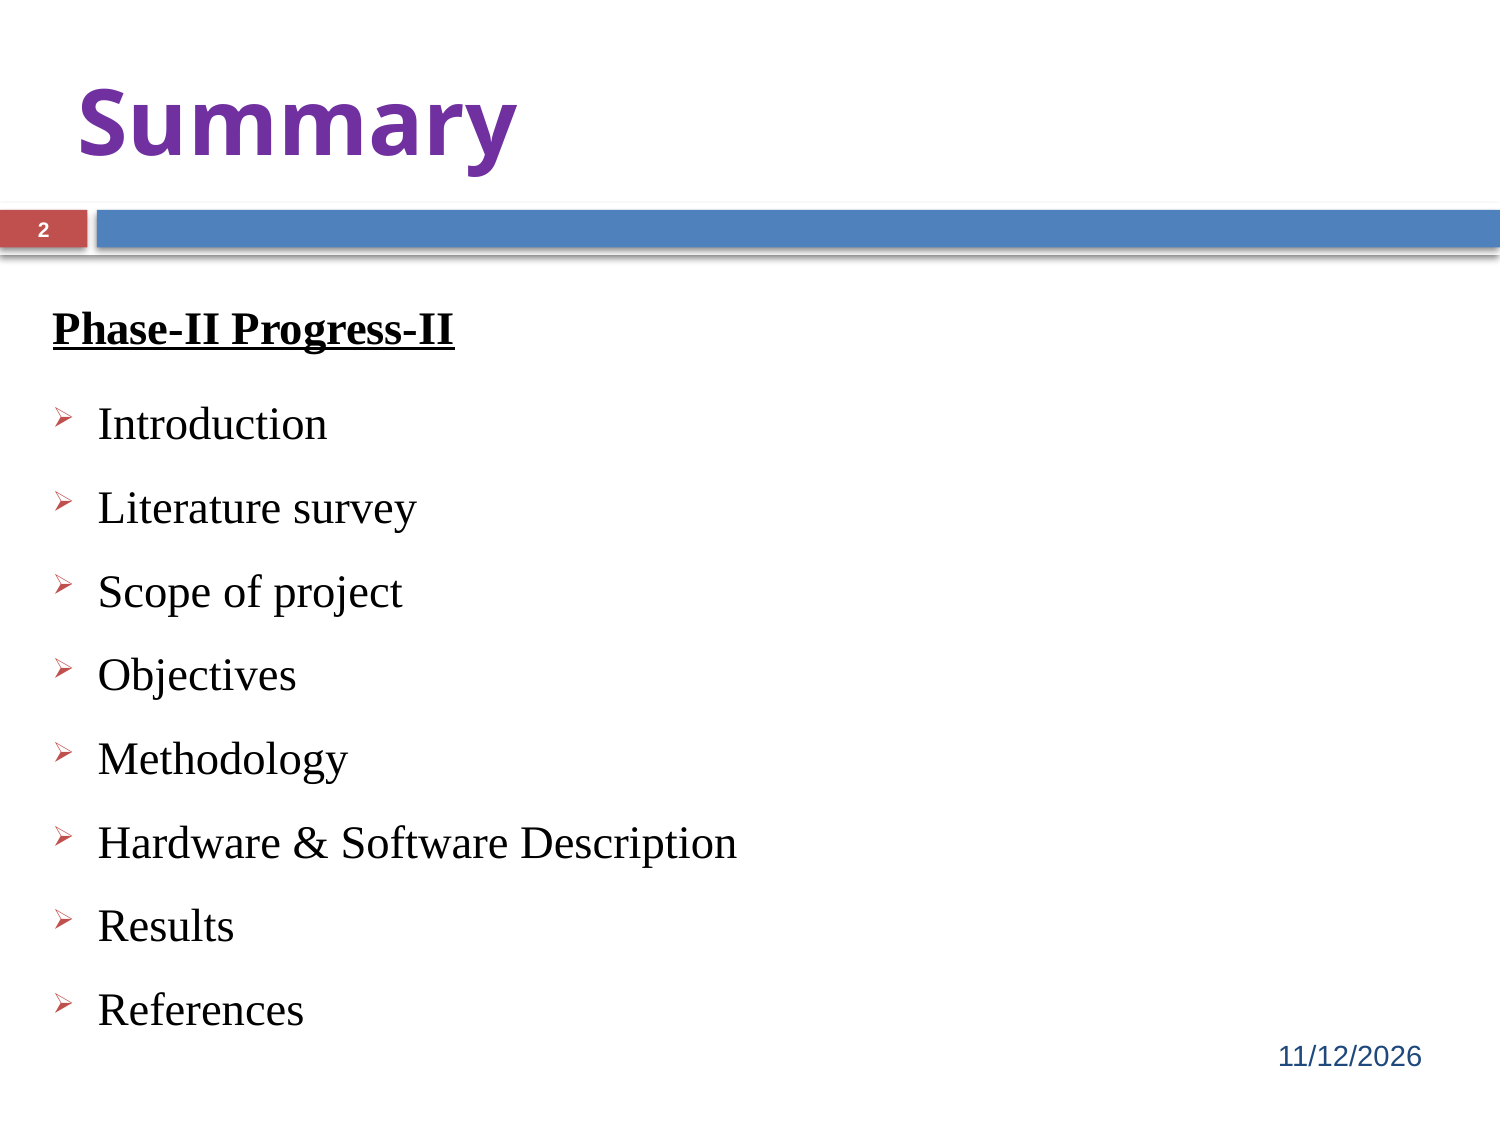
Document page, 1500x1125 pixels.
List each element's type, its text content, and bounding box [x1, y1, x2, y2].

title Summary [62, 37, 1401, 201]
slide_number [999, 1025, 1438, 1085]
list Phase-II Progress-II Introduction Literature survey Scope of project Objectives Methodology Hardware & Software Description Results References [37, 262, 1476, 1051]
slide_number 2 [0, 208, 88, 249]
